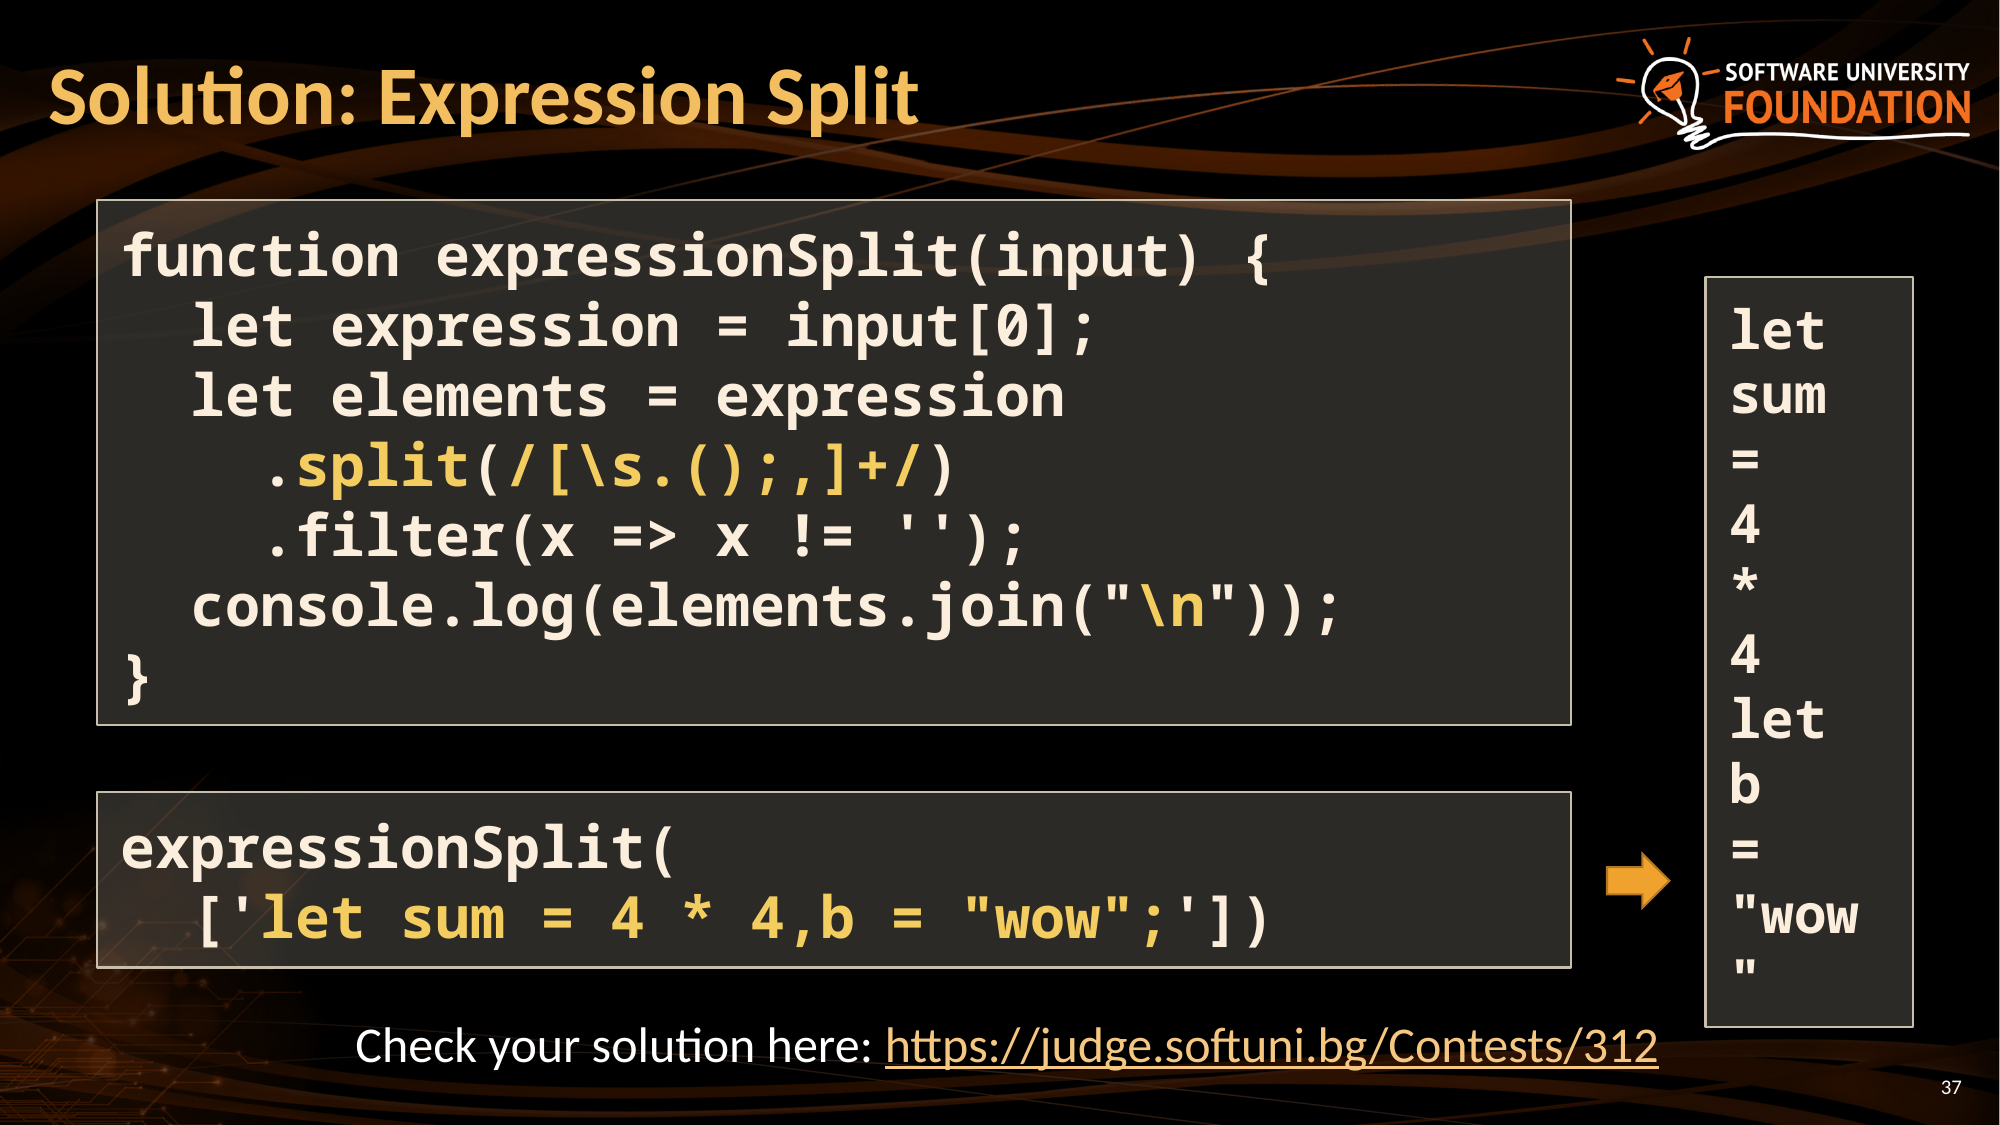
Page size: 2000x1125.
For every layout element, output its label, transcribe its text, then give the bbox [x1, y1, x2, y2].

text_box expressionSplit( ['let sum = 4 * 4,b = "wow";']) [97, 792, 1571, 968]
picture [0, 0, 2000, 1125]
text_box [1605, 851, 1671, 911]
text_box Check your solution here: https://judge.softuni.bg/Contests/312 [141, 1005, 1873, 1080]
title Solution: Expression Split [30, 6, 1602, 189]
text_box function expressionSplit(input) { let expression = input[0]; let elements = expression .split(/[\s.();,]+/) .filter(x => x != ''); console.log(elements.join("\n")); } [97, 200, 1572, 726]
slide_number 37 [1897, 1070, 1968, 1103]
text_box let sum = 4 * 4 let b = "wow" [1705, 277, 1913, 1028]
